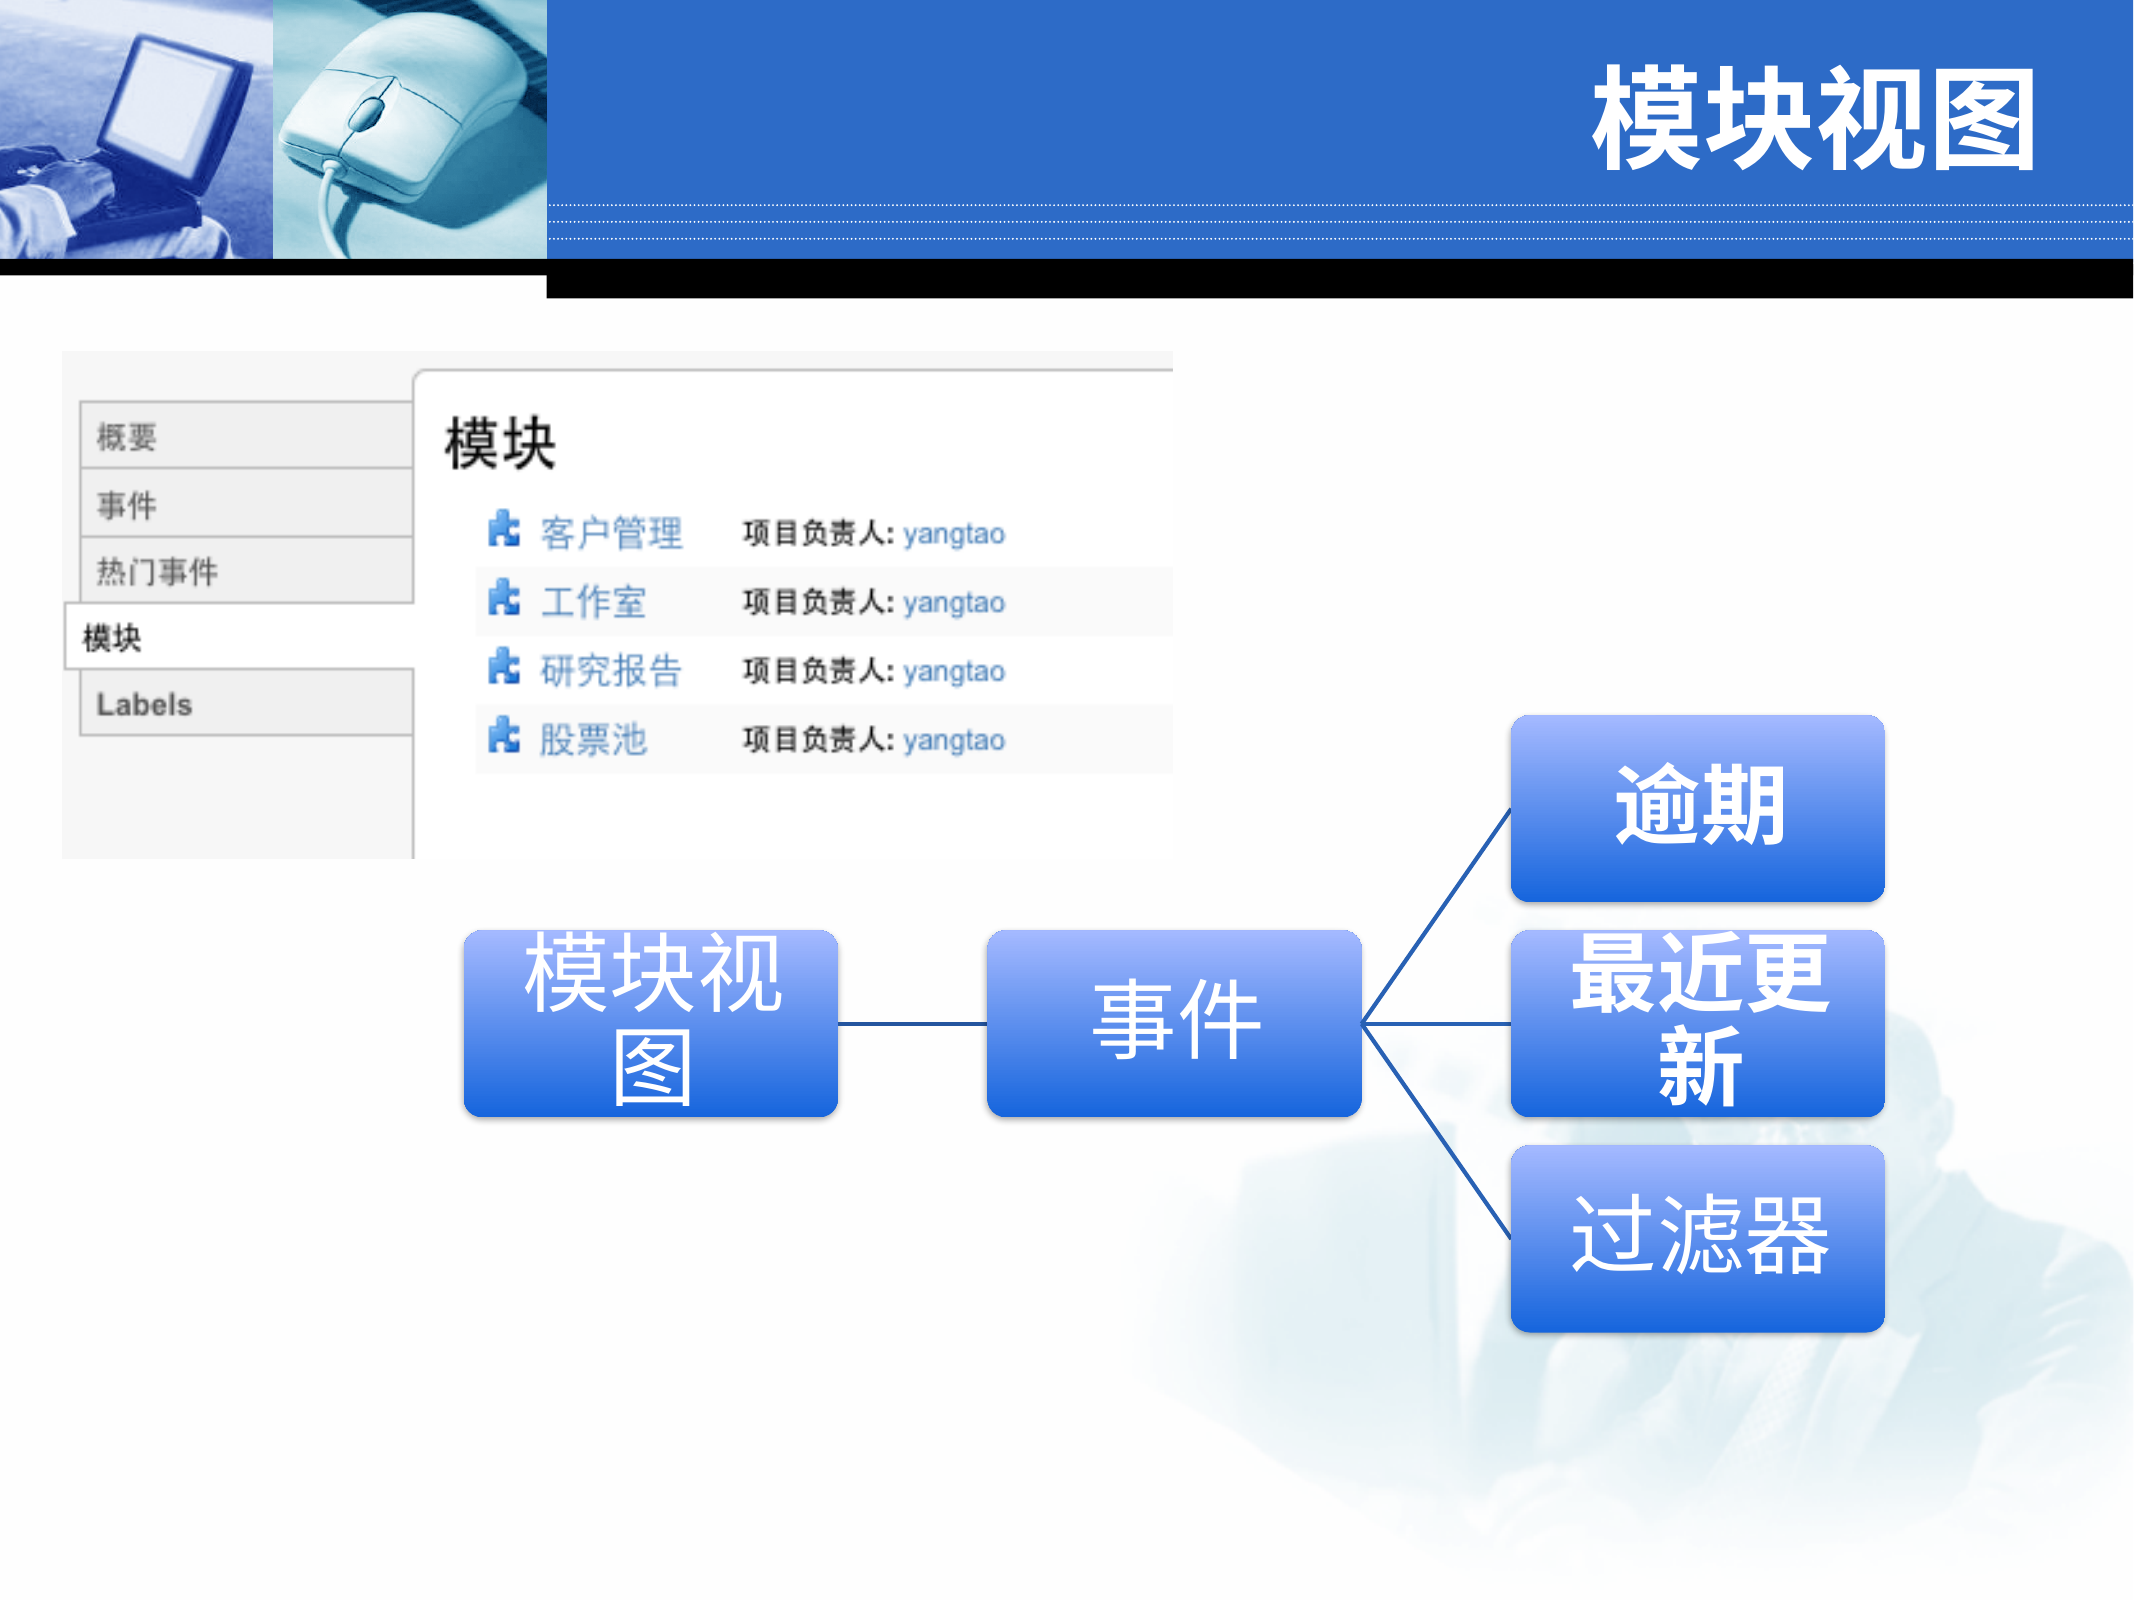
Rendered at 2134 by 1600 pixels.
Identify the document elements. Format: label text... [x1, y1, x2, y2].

picture [0, 0, 547, 258]
title 模块视图 [586, 53, 2063, 178]
picture [0, 276, 2134, 1600]
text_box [463, 549, 1886, 1499]
